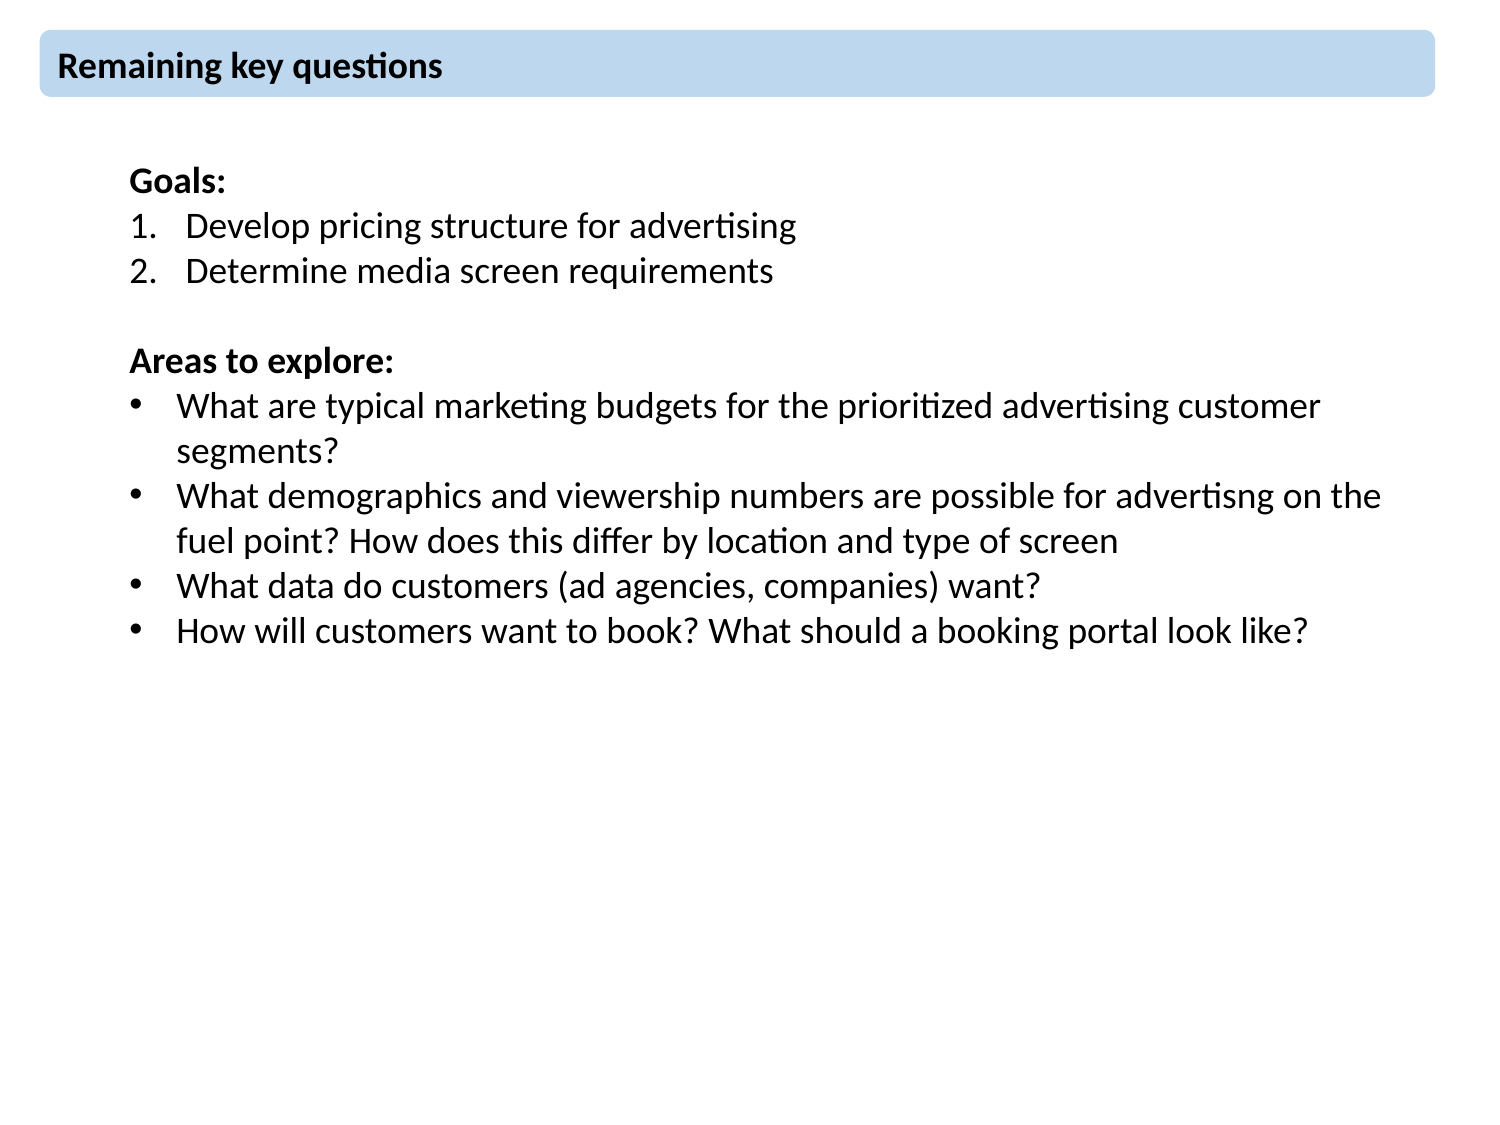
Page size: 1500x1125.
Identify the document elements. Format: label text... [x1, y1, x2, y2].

text_box Goals: Develop pricing structure for advertising Determine media screen requirements Areas to explore: What are typical marketing budgets for the prioritized advertising customer segments? What demographics and viewership numbers are possible for advertisng on the fuel point? How does this differ by location and type of screen What data do customers (ad agencies, companies) want? How will customers want to book? What should a booking portal look like? [39, 148, 1407, 659]
text_box Remaining key questions [38, 28, 1437, 98]
